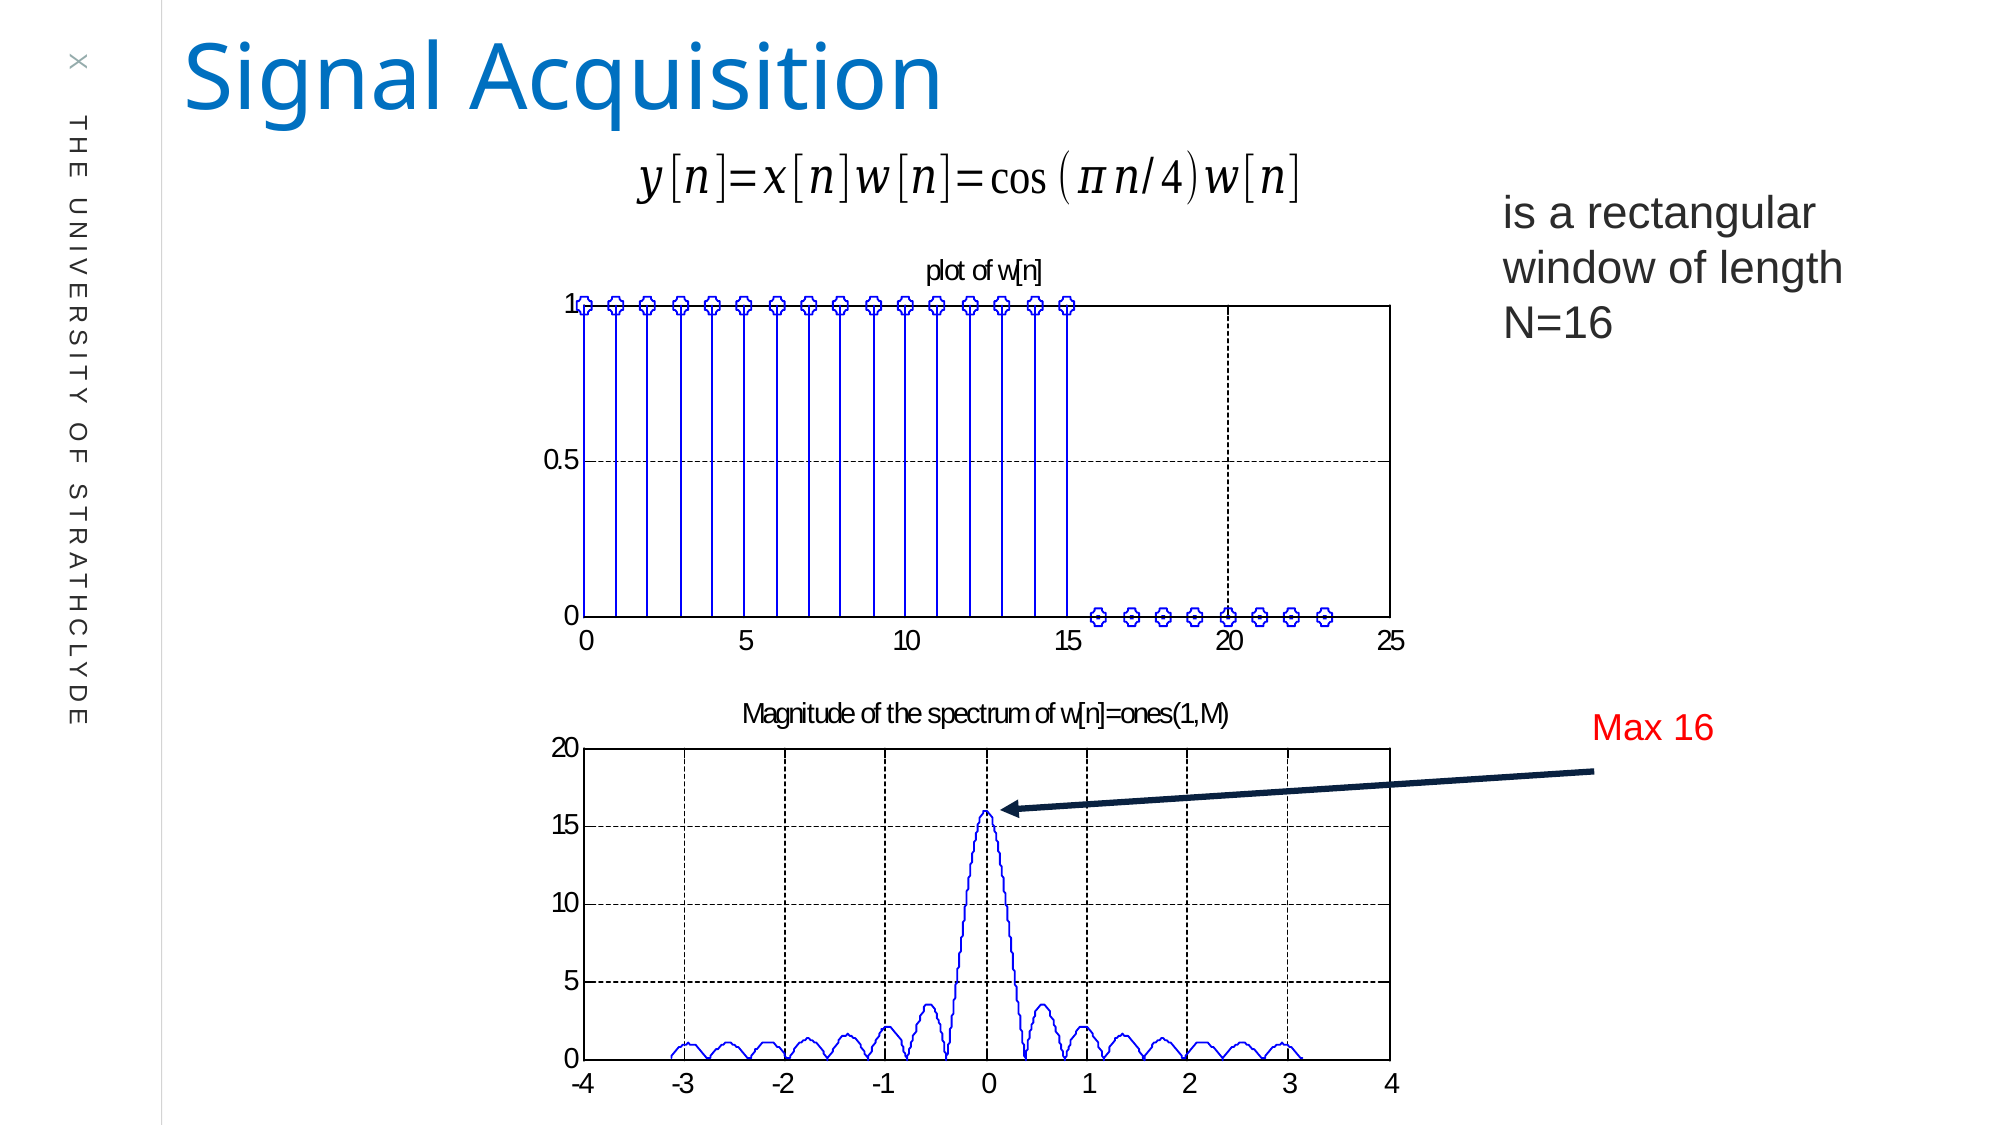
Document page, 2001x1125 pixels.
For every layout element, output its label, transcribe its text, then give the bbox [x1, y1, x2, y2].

text_box Max 16 [1577, 695, 1730, 755]
title Signal Acquisition [183, 7, 1940, 126]
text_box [999, 771, 1595, 810]
picture [448, 227, 1489, 1125]
